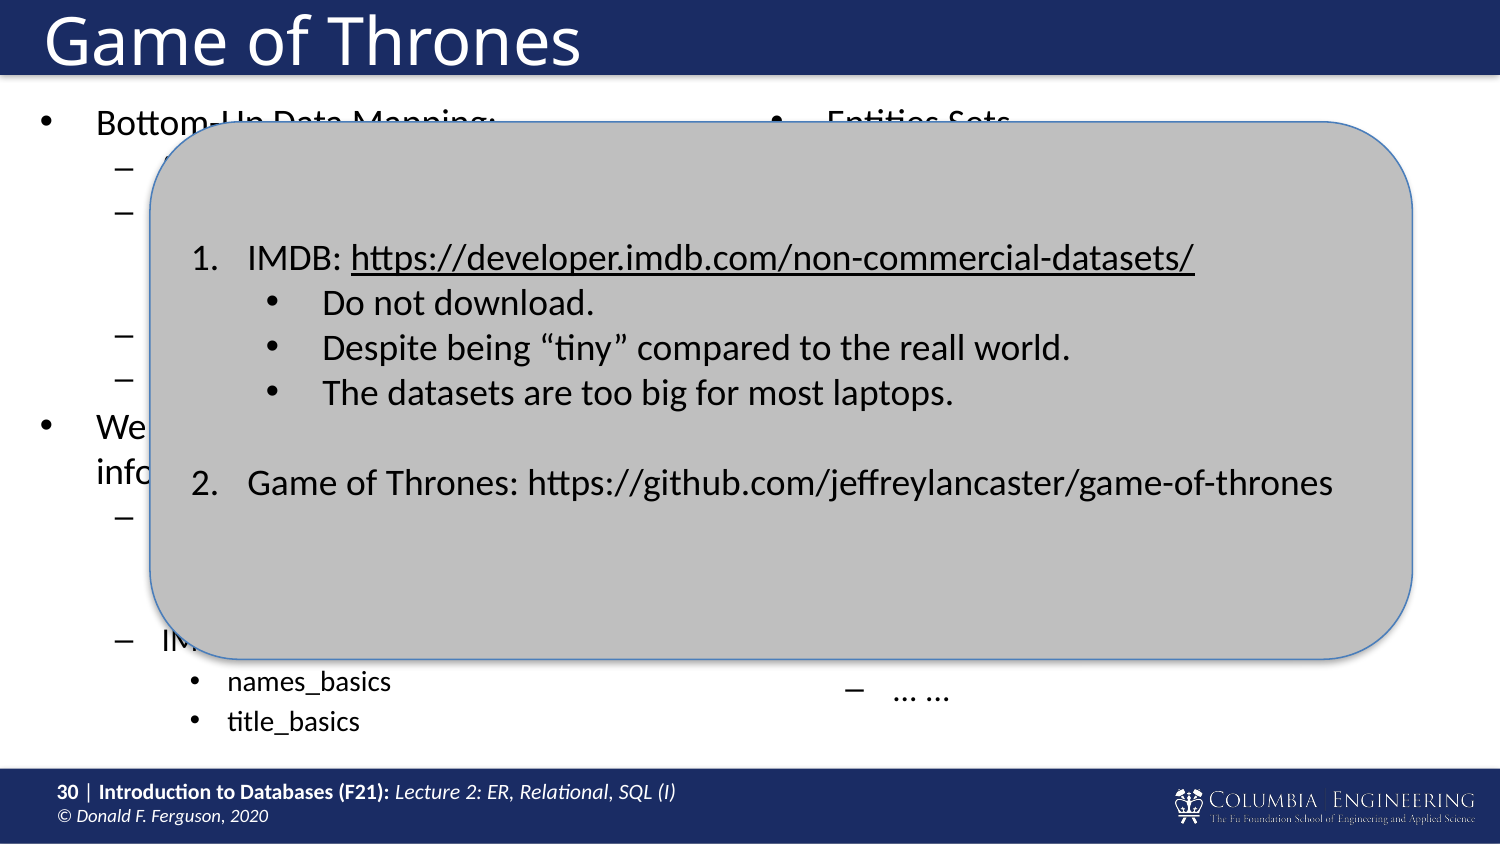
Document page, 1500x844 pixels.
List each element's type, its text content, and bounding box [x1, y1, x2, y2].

list Bottom-Up Data Mapping: “Nouns” usually map to Entity/Entity Set. Nouns inside other nouns often map to: Attribute Relationship Verbs often map to relationships. Adjectives usually map to properties. We will start with a subset of the information: Game of Thrones: Episodes Characters IMDB: names_basics title_basics [24, 90, 755, 754]
text_box IMDB: https://developer.imdb.com/non-commercial-datasets/ Do not download. Despite being “tiny” compared to the reall world. The datasets are too big for most laptops. Game of Thrones: https://github.com/jeffreylancaster/game-of-thrones [149, 121, 1414, 661]
list Entities Sets Character Season Episode Scene Location, Sublocation ... ... Relationships Character – Scene Character – Character (e.g. KilledBy) Season – IMDB Title Character – IMDB Name ... ... [755, 90, 1444, 754]
title Game of Thrones [28, 0, 1450, 73]
